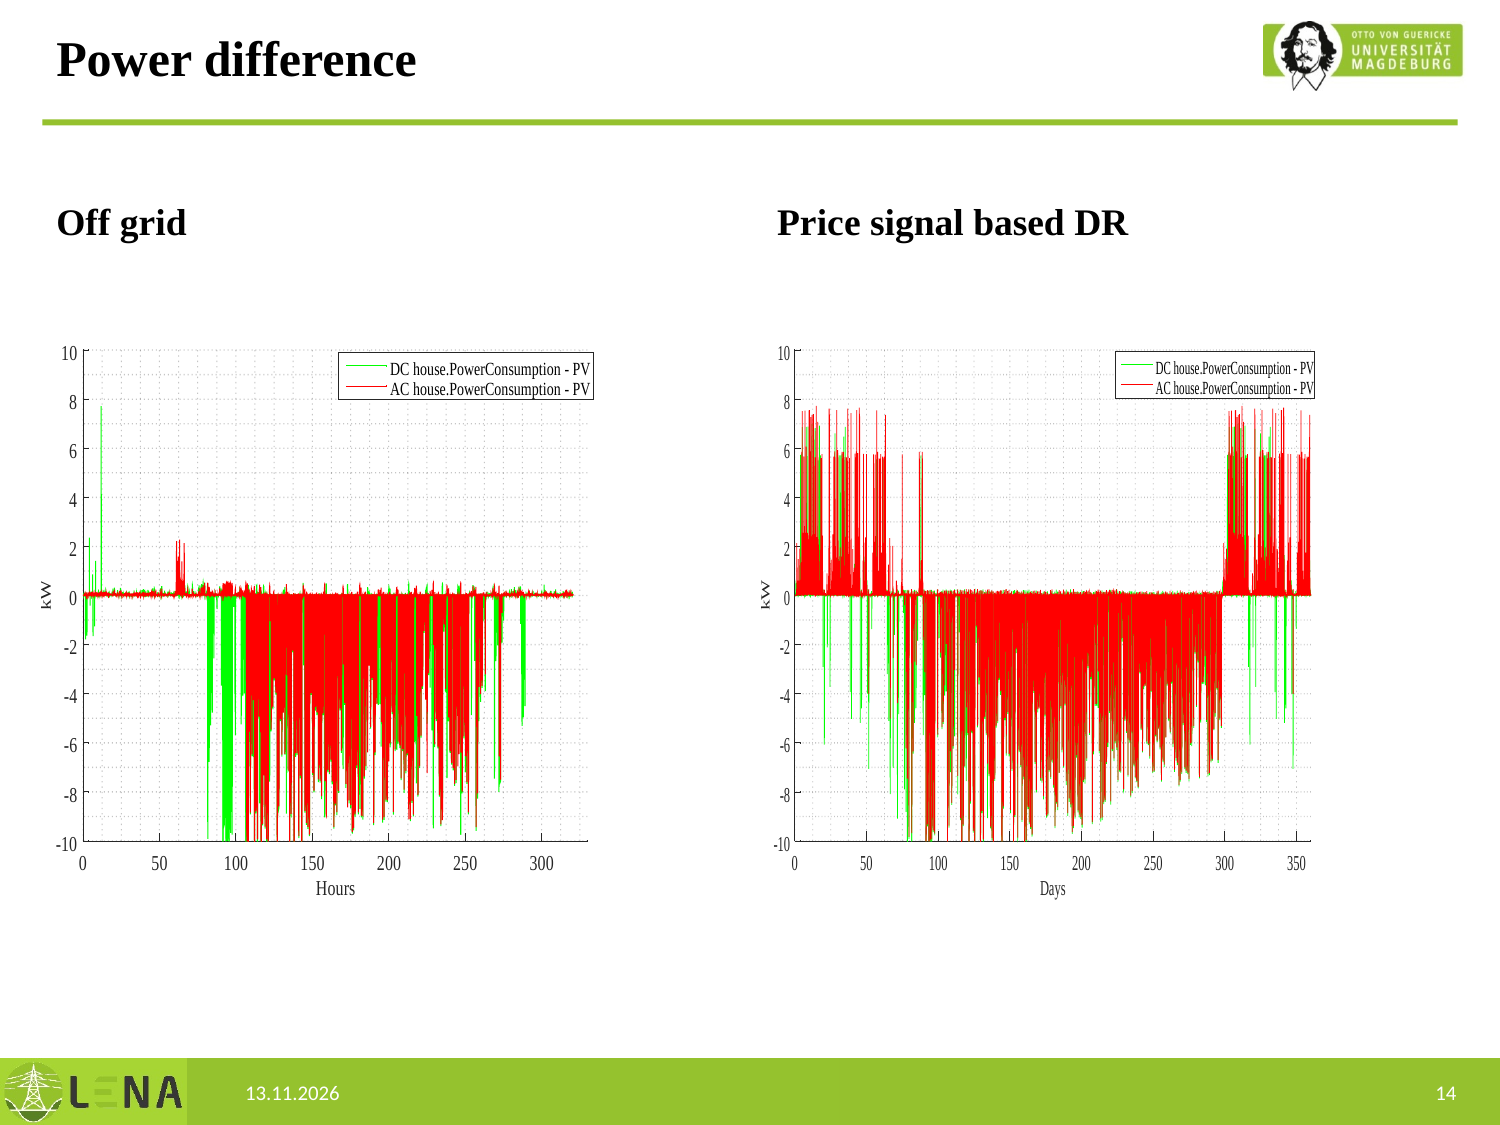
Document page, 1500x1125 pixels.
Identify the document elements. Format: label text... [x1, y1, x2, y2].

title Power difference [41, 19, 1247, 161]
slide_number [230, 1066, 372, 1119]
list Off grid [41, 208, 738, 291]
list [40, 337, 738, 1036]
picture [1263, 21, 1468, 91]
list Price signal based DR [761, 208, 1459, 291]
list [761, 337, 1459, 1036]
picture [0, 1058, 187, 1125]
slide_number 14 [1352, 1066, 1457, 1119]
